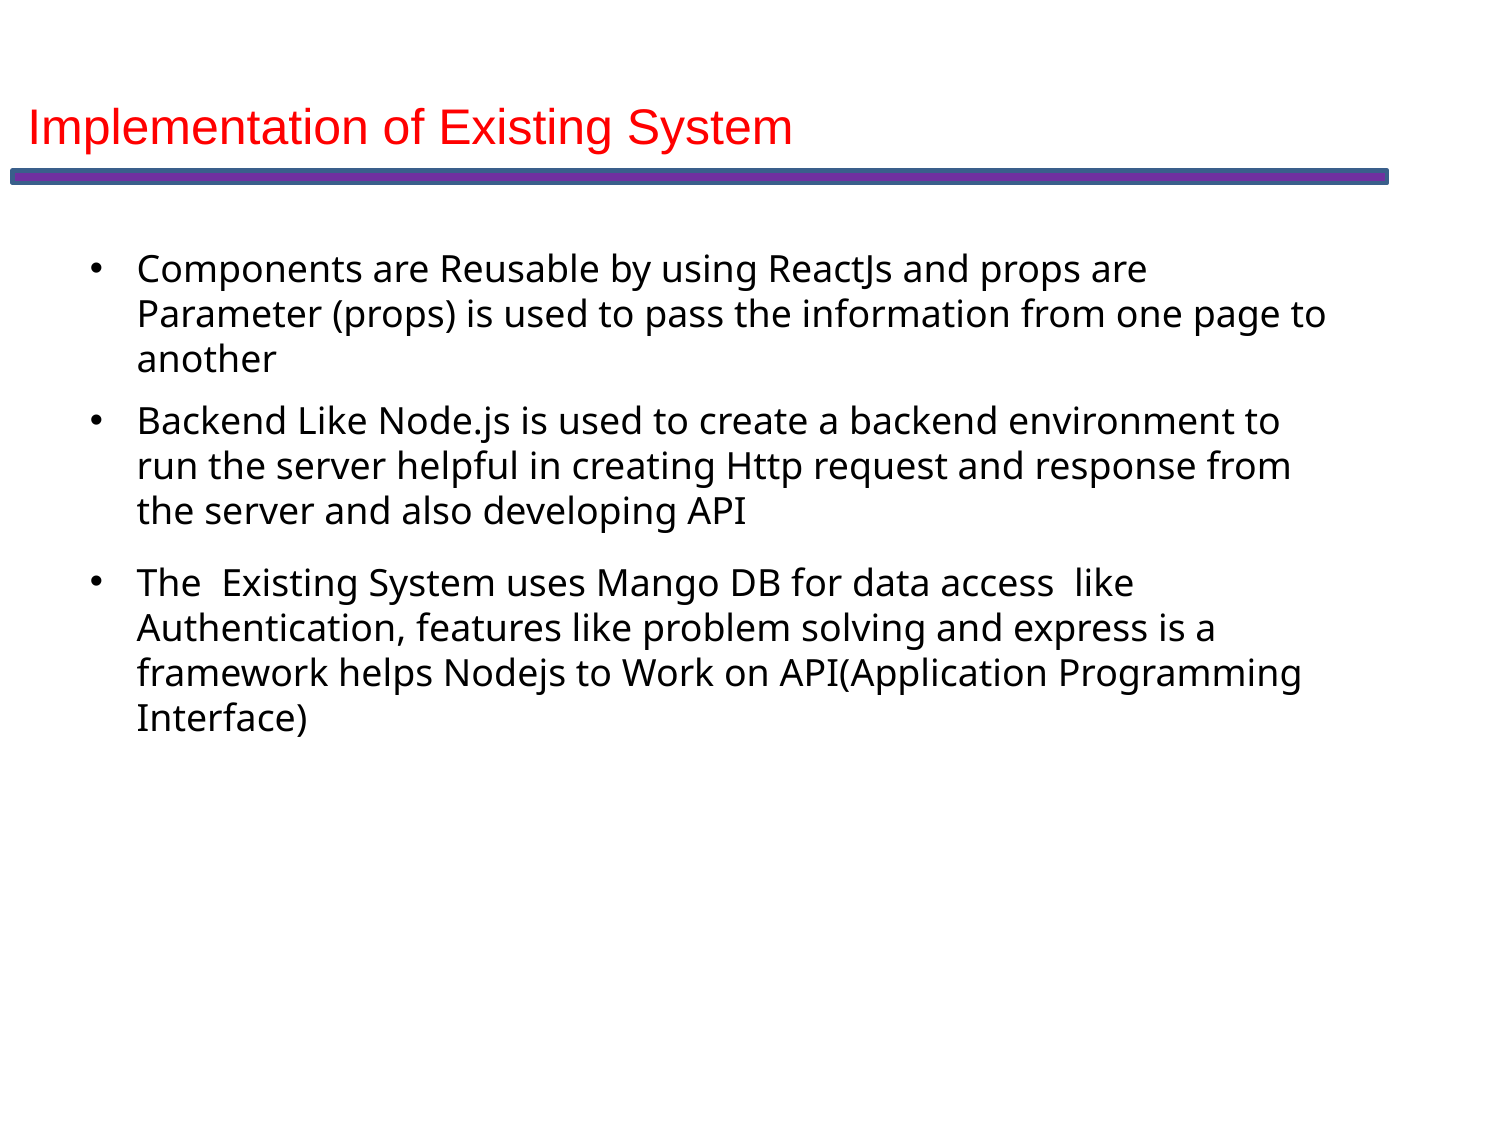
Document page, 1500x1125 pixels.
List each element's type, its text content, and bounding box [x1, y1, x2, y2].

text_box [12, 170, 1388, 183]
text_box Components are Reusable by using ReactJs and props are Parameter (props) is used to pass the information from one page to another Backend Like Node.js is used to create a backend environment to run the server helpful in creating Http request and response from the server and also developing API The Existing System uses Mango DB for data access like Authentication, features like problem solving and express is a framework helps Nodejs to Work on API(Application Programming Interface) [74, 237, 1350, 746]
text_box Implementation of Existing System [12, 87, 1488, 163]
